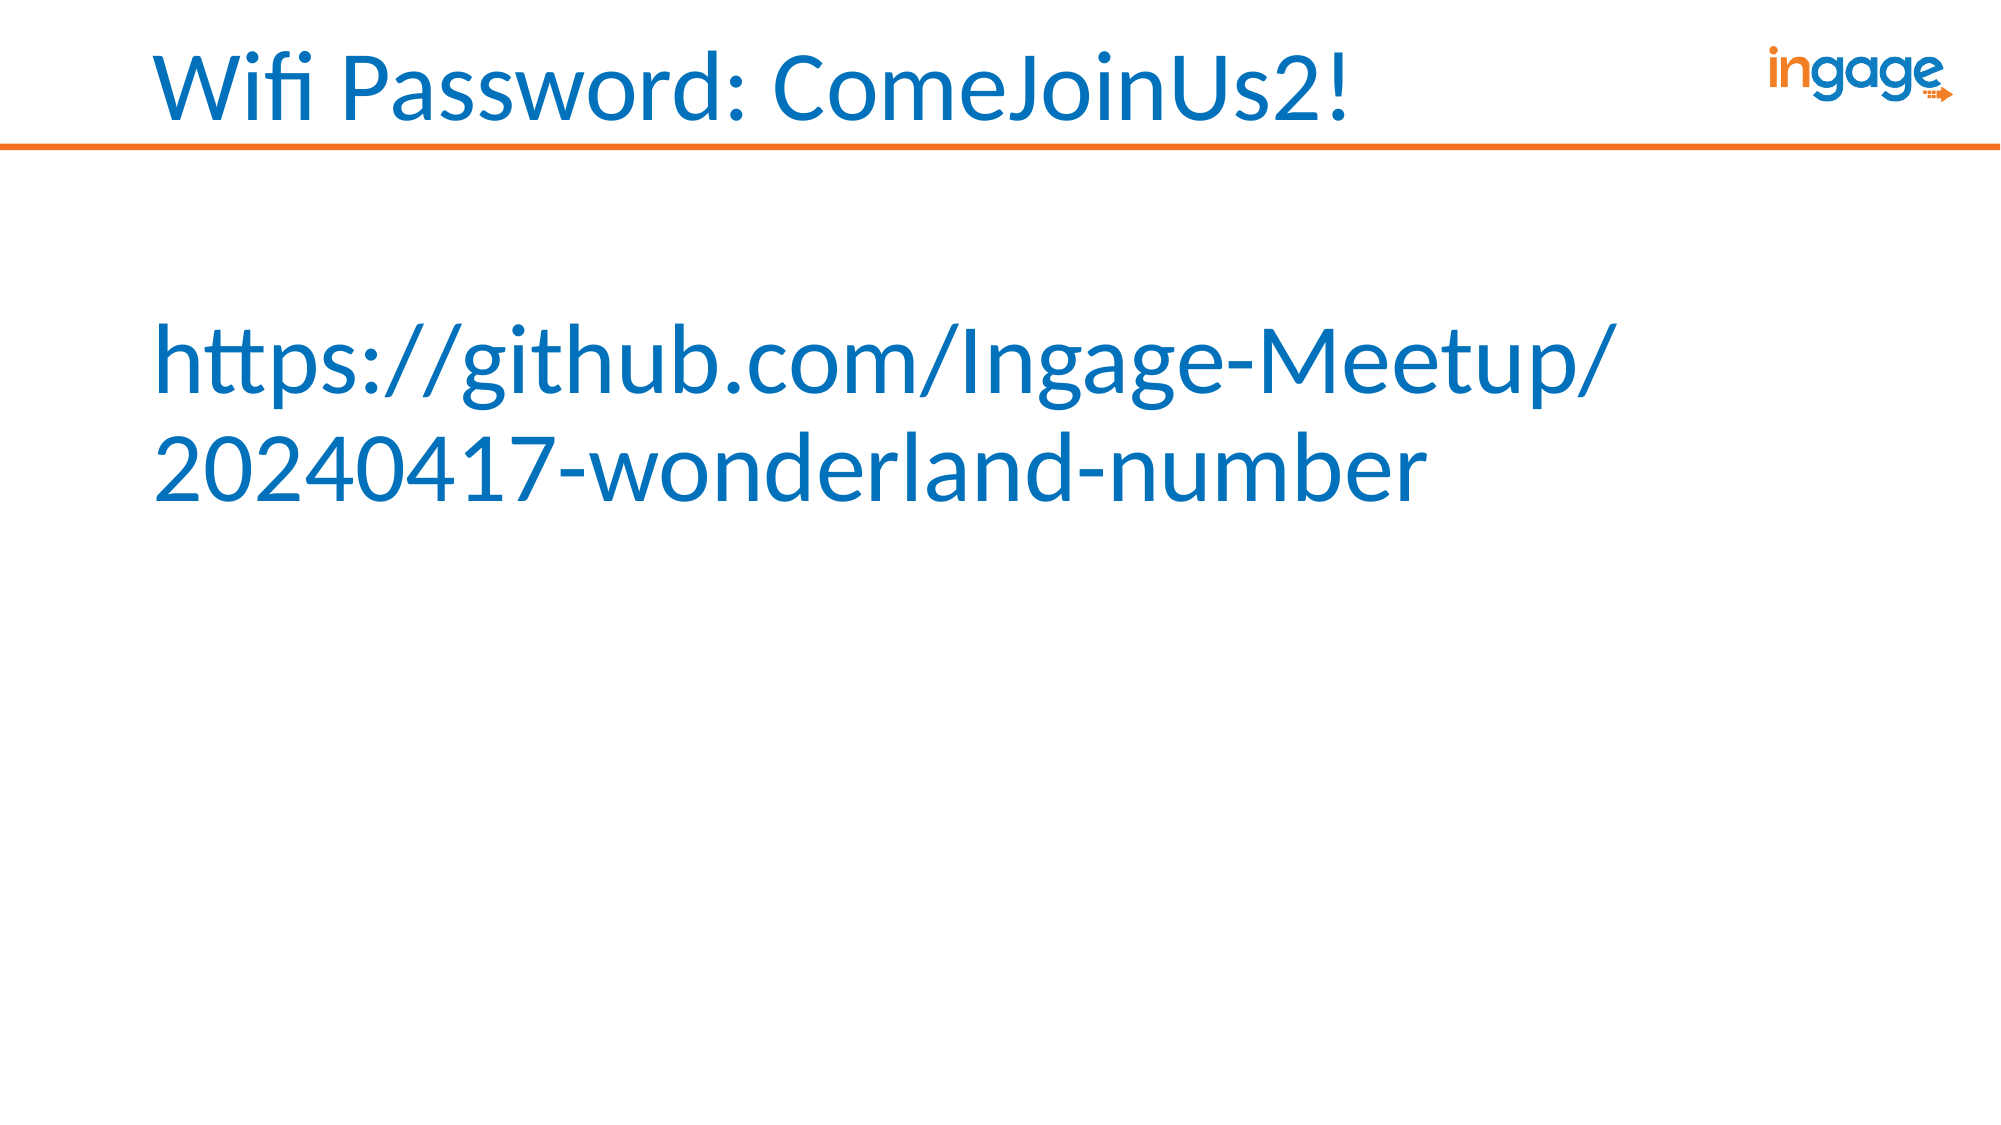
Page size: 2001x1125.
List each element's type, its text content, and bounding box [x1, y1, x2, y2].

picture [1762, 25, 1992, 125]
list https://github.com/Ingage-Meetup/20240417-wonderland-number [137, 299, 1863, 1014]
text_box Wifi Password: ComeJoinUs2! [137, 13, 1458, 149]
